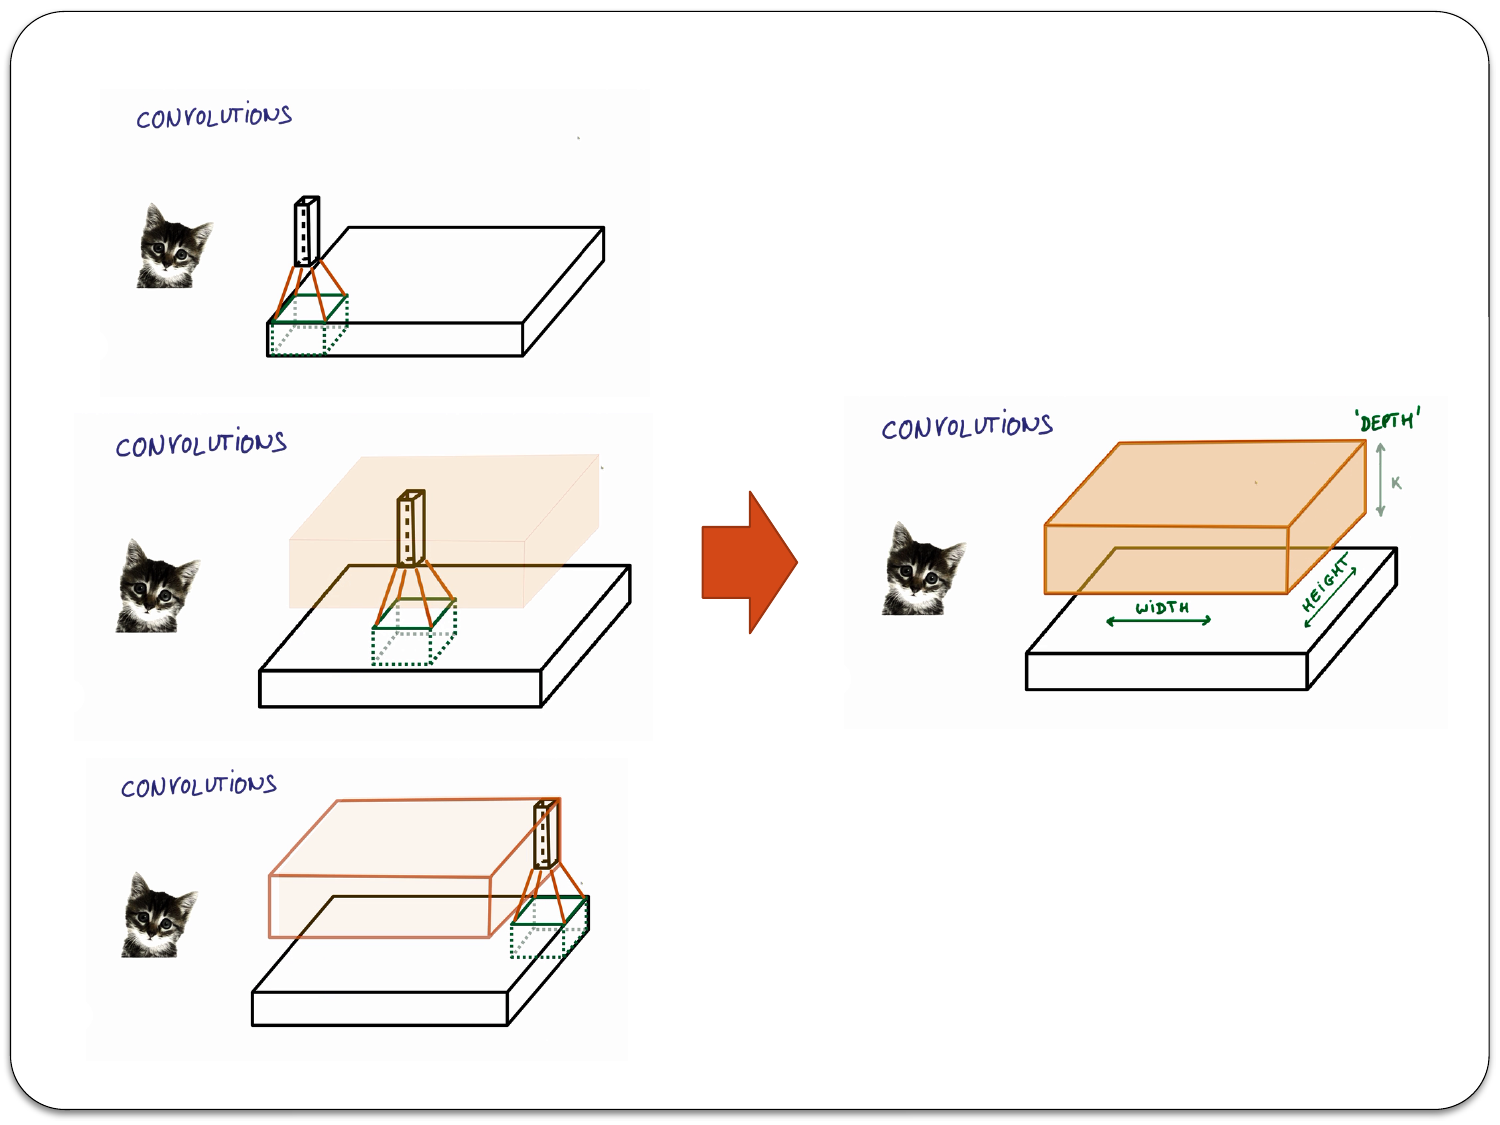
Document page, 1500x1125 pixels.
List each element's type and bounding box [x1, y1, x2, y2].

picture [100, 89, 650, 397]
picture [86, 758, 628, 1061]
picture [844, 396, 1448, 729]
picture [73, 412, 653, 741]
text_box [701, 490, 799, 635]
